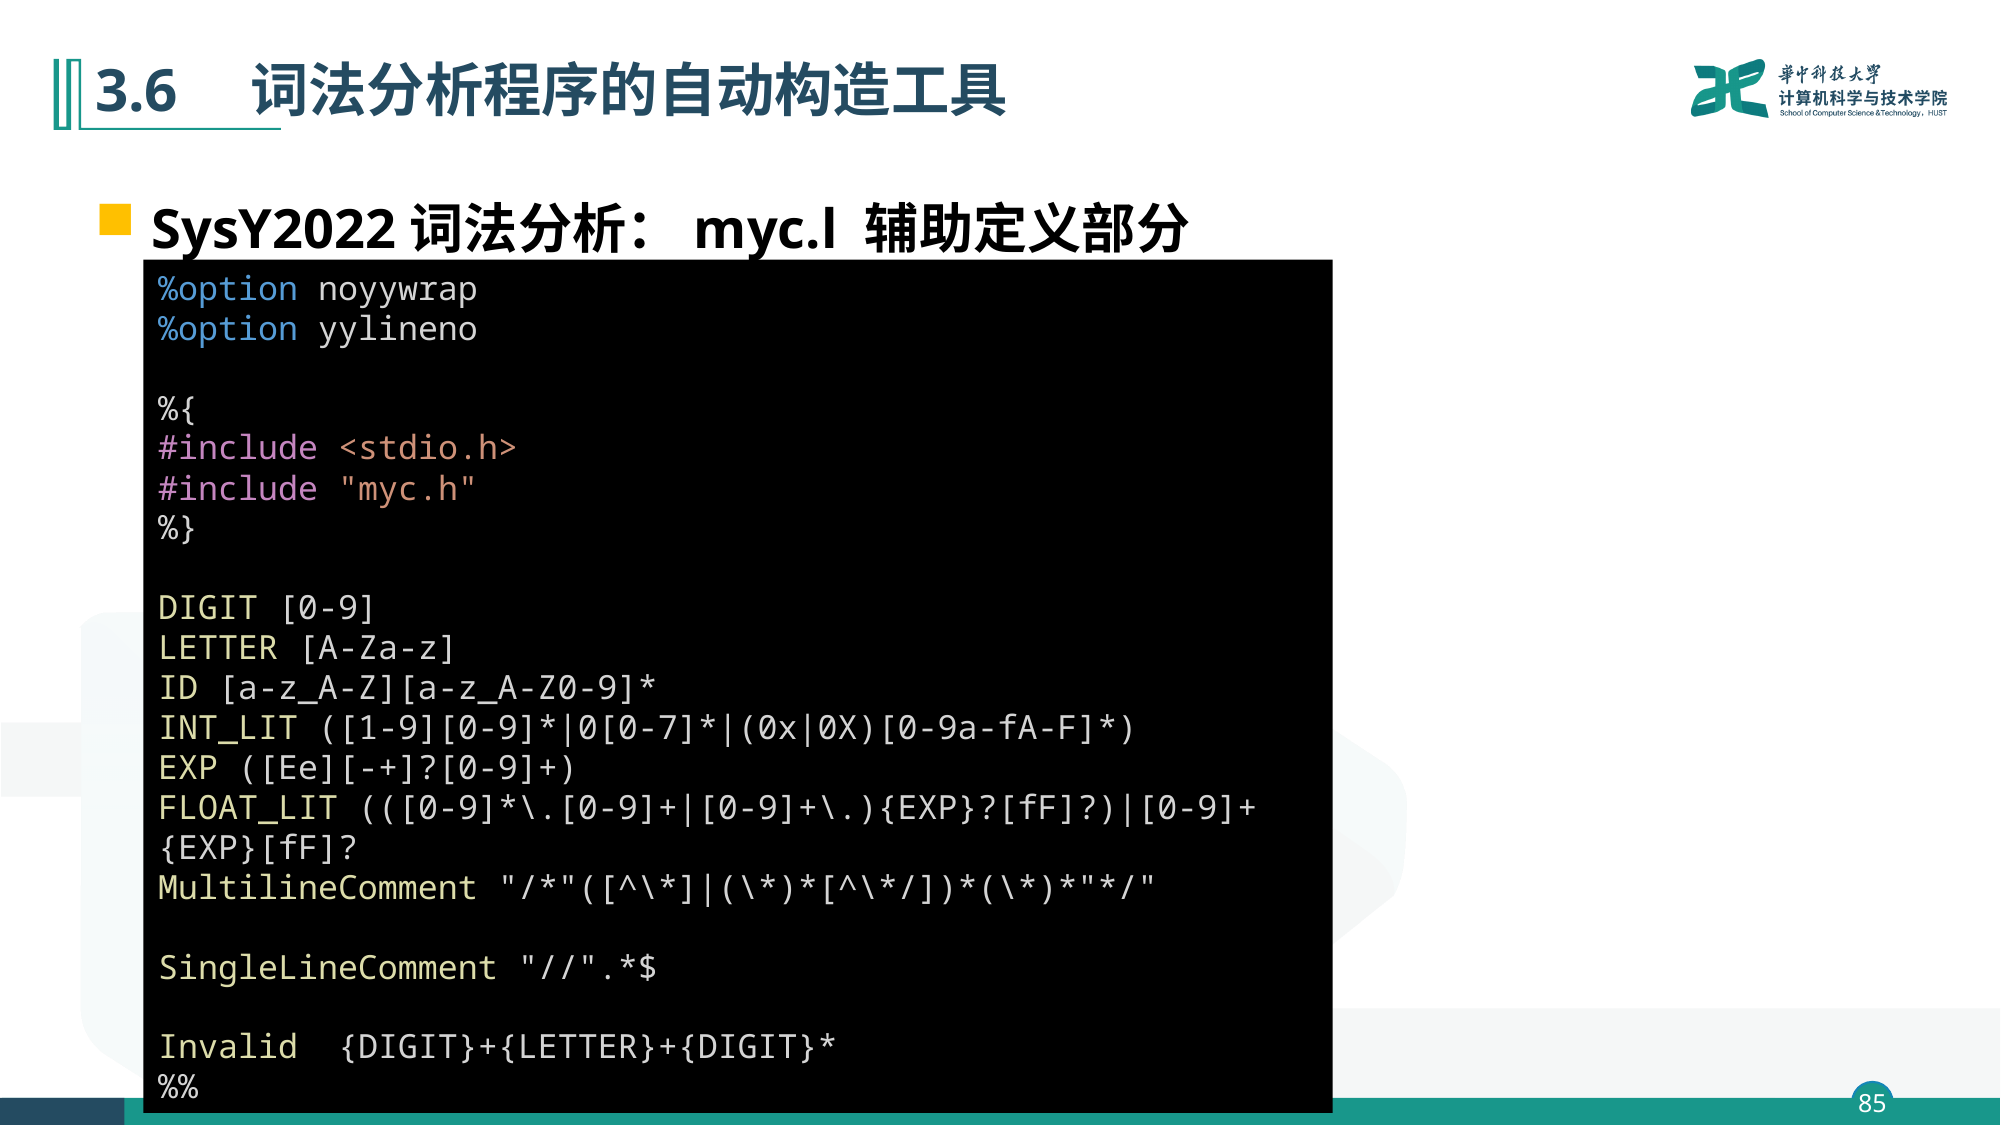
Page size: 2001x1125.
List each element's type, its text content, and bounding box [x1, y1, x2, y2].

picture [1805, 59, 1947, 118]
text_box %option noyywrap %option yylineno %{ #include <stdio.h> #include "myc.h" %} DIGIT [0-9] LETTER [A-Za-z] ID [a-z_A-Z][a-z_A-Z0-9]* INT_LIT ([1-9][0-9]*|0[0-7]*|(0x|0X)[0-9a-fA-F]*) EXP ([Ee][-+]?[0-9]+) FLOAT_LIT (([0-9]*\.[0-9]+|[0-9]+\.){EXP}?[fF]?)|[0-9]+{EXP}[fF]? MultilineComment "/*"([^\*]|(\*)*[^\*/])*(\*)*"*/" SingleLineComment "//".*$ Invalid {DIGIT}+{LETTER}+{DIGIT}* %% [143, 259, 1333, 1113]
list SysY2022词法分析：myc.l 辅助定义部分 [80, 154, 1805, 274]
title 3.6 词法分析程序的自动构造工具 [80, 42, 1805, 144]
